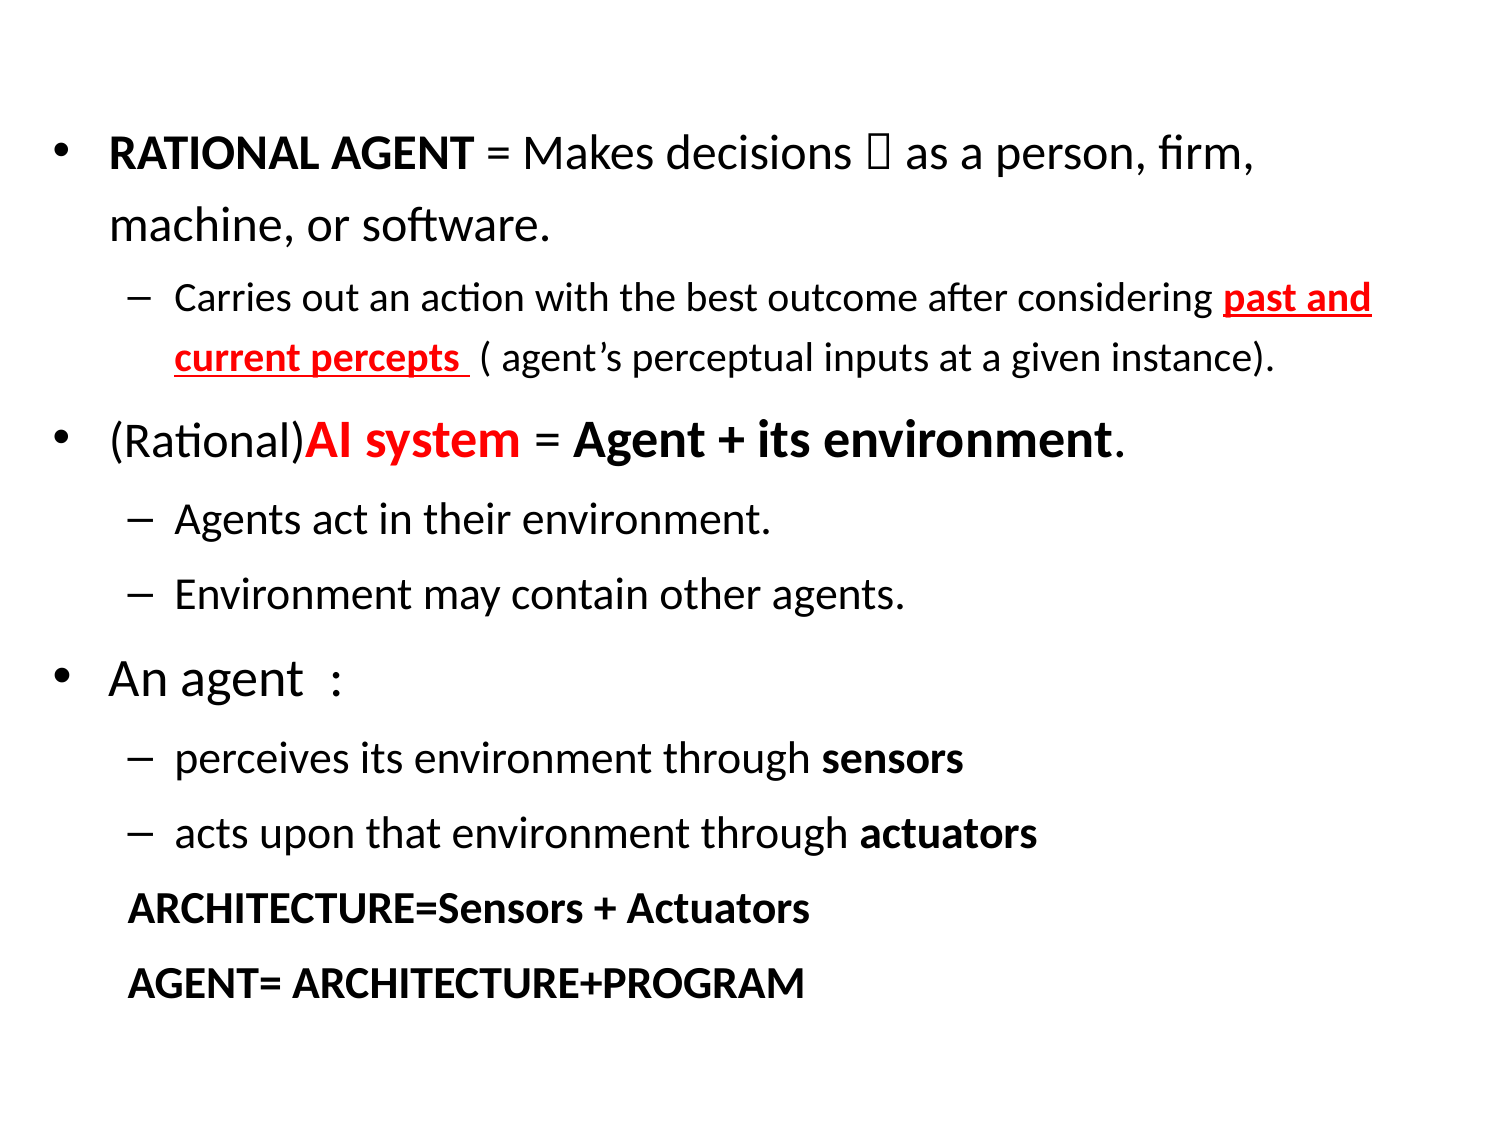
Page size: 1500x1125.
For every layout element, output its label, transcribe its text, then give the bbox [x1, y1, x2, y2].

list RATIONAL AGENT = Makes decisions  as a person, firm, machine, or software. Carries out an action with the best outcome after considering past and current percepts ( agent’s perceptual inputs at a given instance). (Rational)AI system = Agent + its environment. Agents act in their environment. Environment may contain other agents. An agent : perceives its environment through sensors acts upon that environment through actuators ARCHITECTURE=Sensors + Actuators AGENT= ARCHITECTURE+PROGRAM [37, 99, 1450, 1050]
